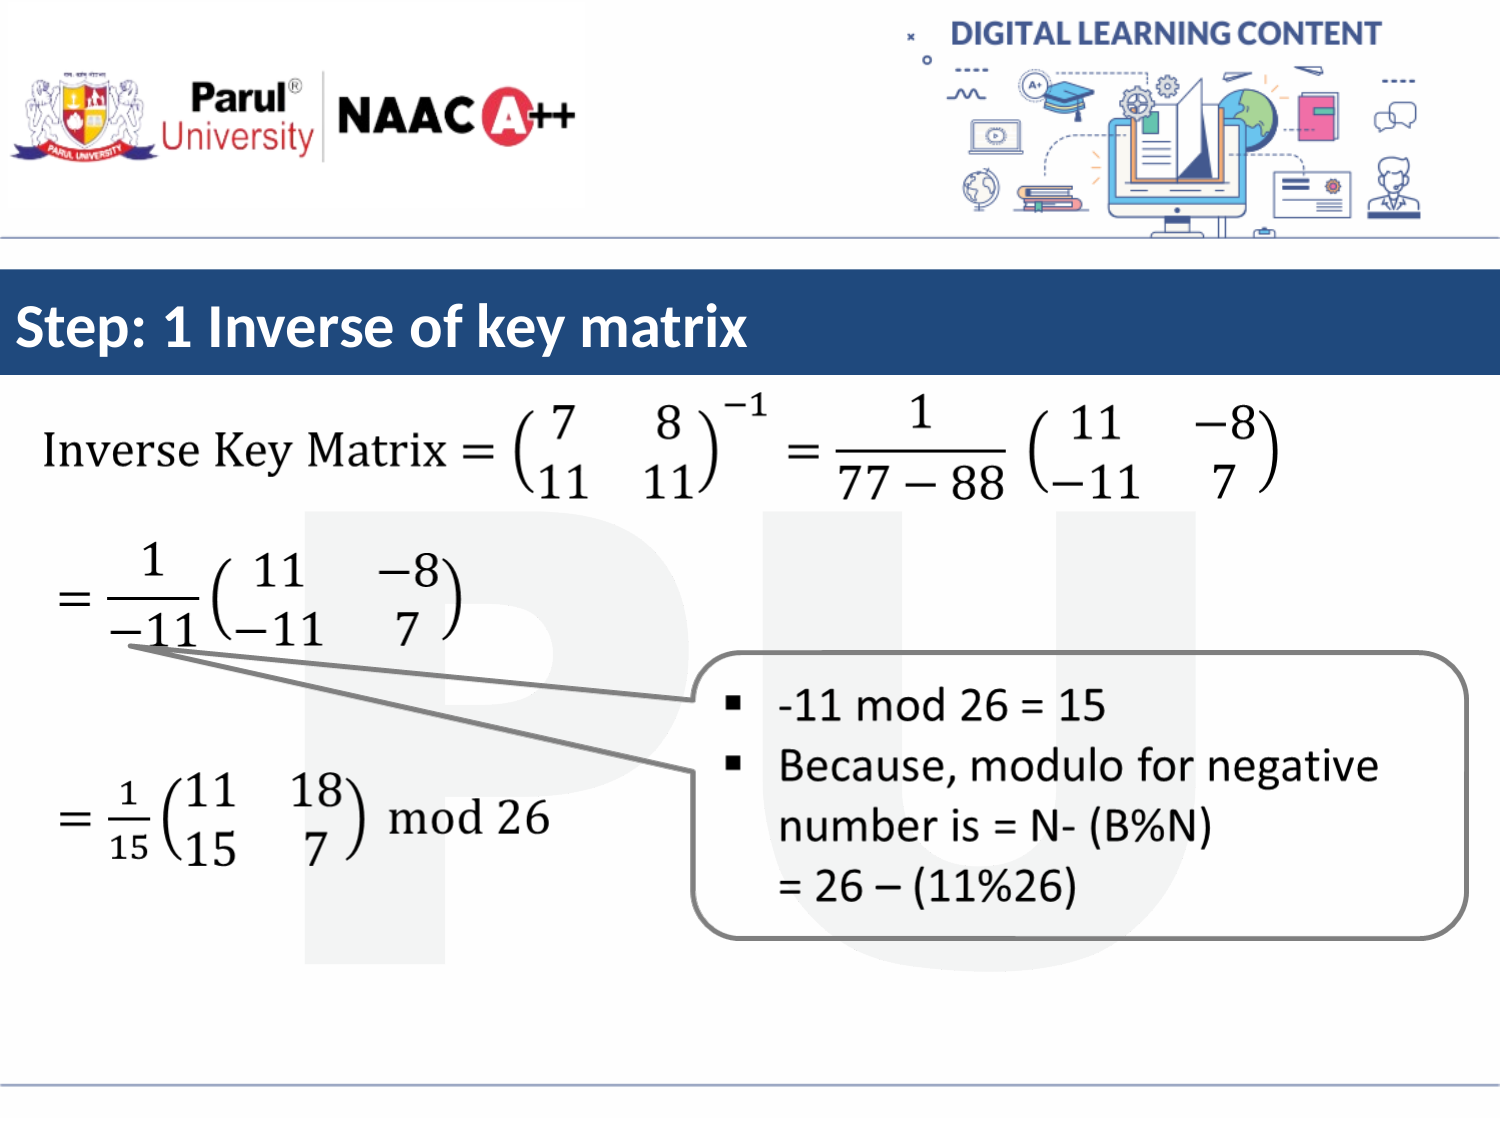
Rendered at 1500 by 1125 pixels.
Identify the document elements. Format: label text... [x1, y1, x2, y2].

text_box Step: 1 Inverse of key matrix [0, 269, 1500, 375]
picture [0, 375, 1500, 1118]
picture [0, 0, 1500, 269]
text_box [31, 276, 1469, 368]
